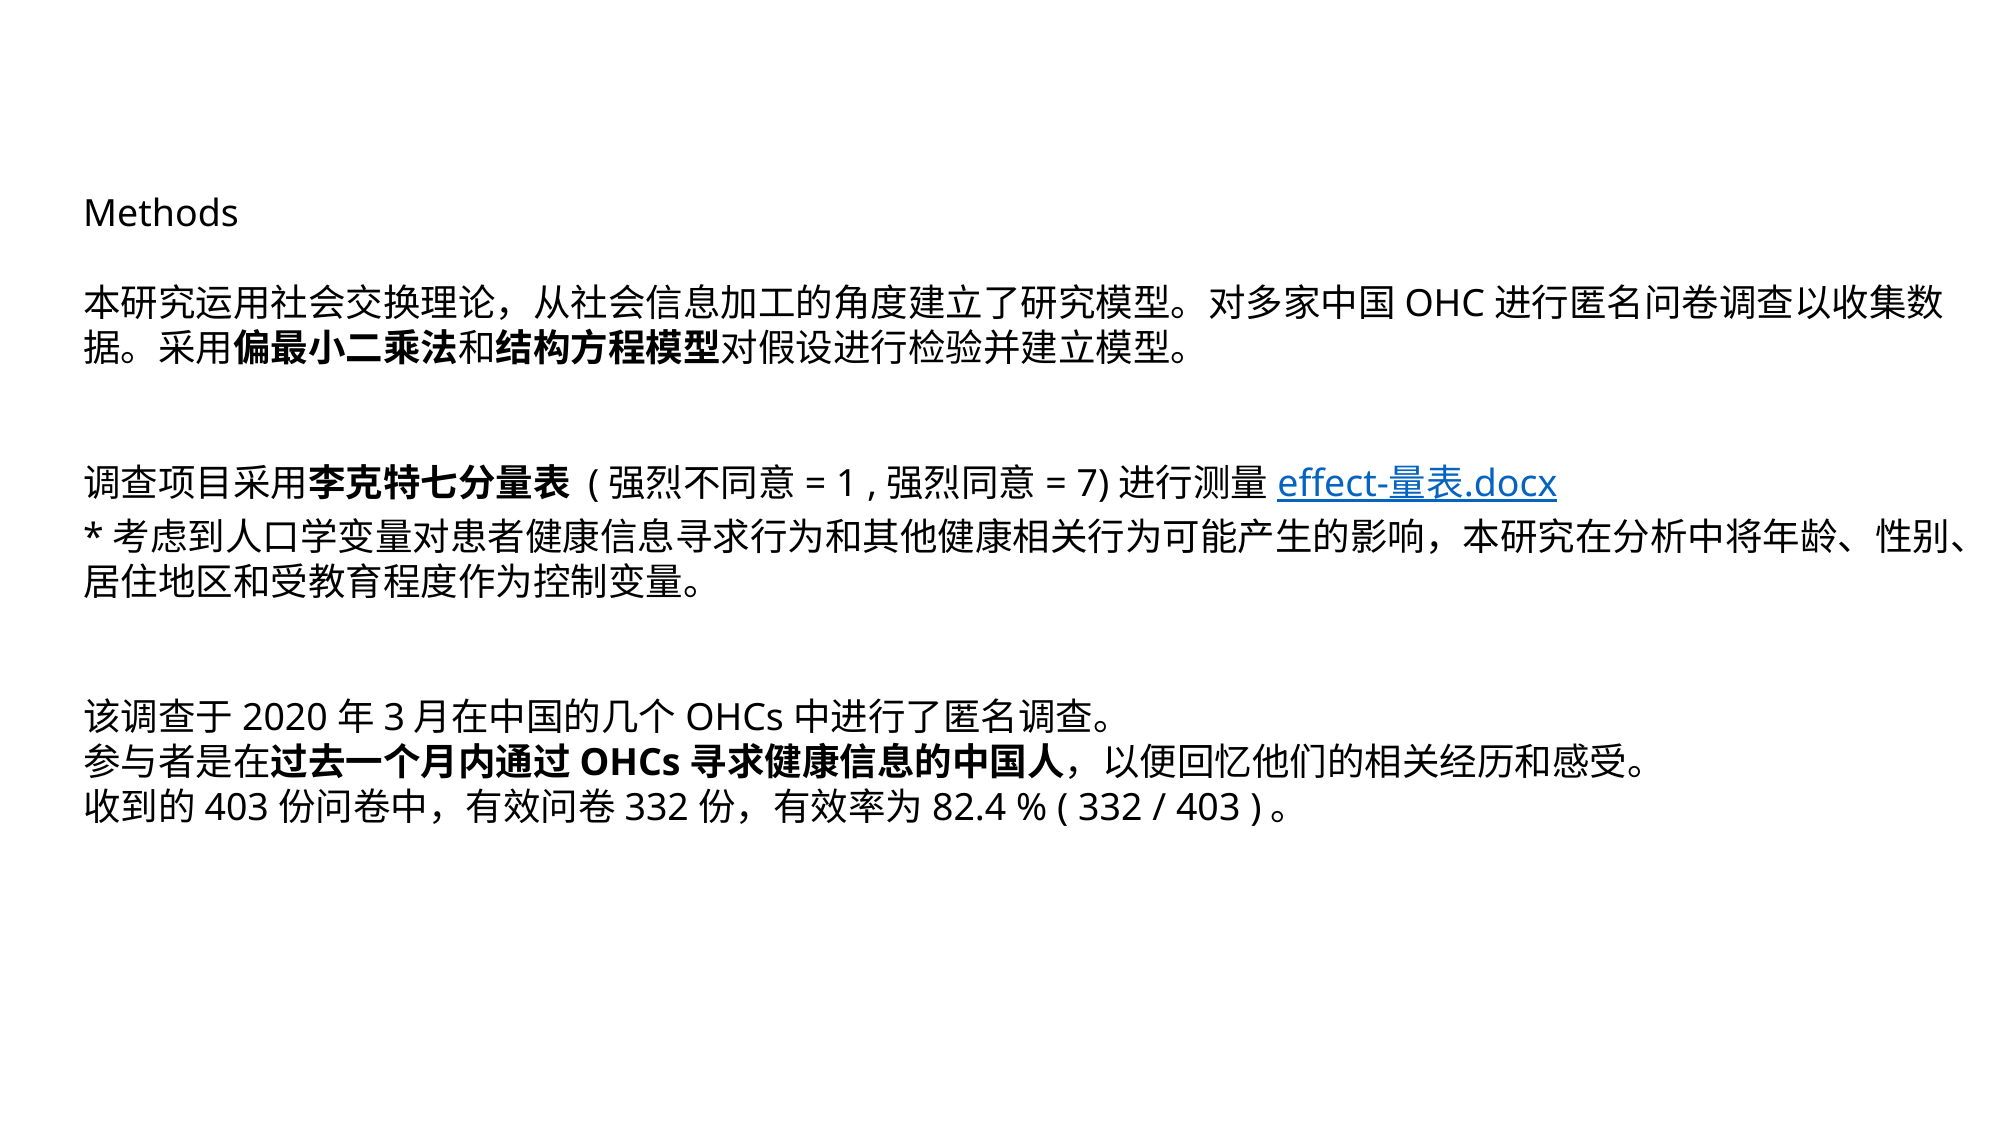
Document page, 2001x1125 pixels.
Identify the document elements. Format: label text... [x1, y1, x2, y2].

text_box Methods 本研究运用社会交换理论，从社会信息加工的角度建立了研究模型。对多家中国OHC进行匿名问卷调查以收集数据。采用偏最小二乘法和结构方程模型对假设进行检验并建立模型。 调查项目采用李克特七分量表 (强烈不同意= 1 ,强烈同意= 7)进行测量effect-量表.docx *考虑到人口学变量对患者健康信息寻求行为和其他健康相关行为可能产生的影响，本研究在分析中将年龄、性别、居住地区和受教育程度作为控制变量。 该调查于2020年3月在中国的几个OHCs中进行了匿名调查。 参与者是在过去一个月内通过OHCs寻求健康信息的中国人，以便回忆他们的相关经历和感受。 收到的403份问卷中，有效问卷332份，有效率为82.4 % ( 332 / 403 )。 [68, 181, 1977, 926]
